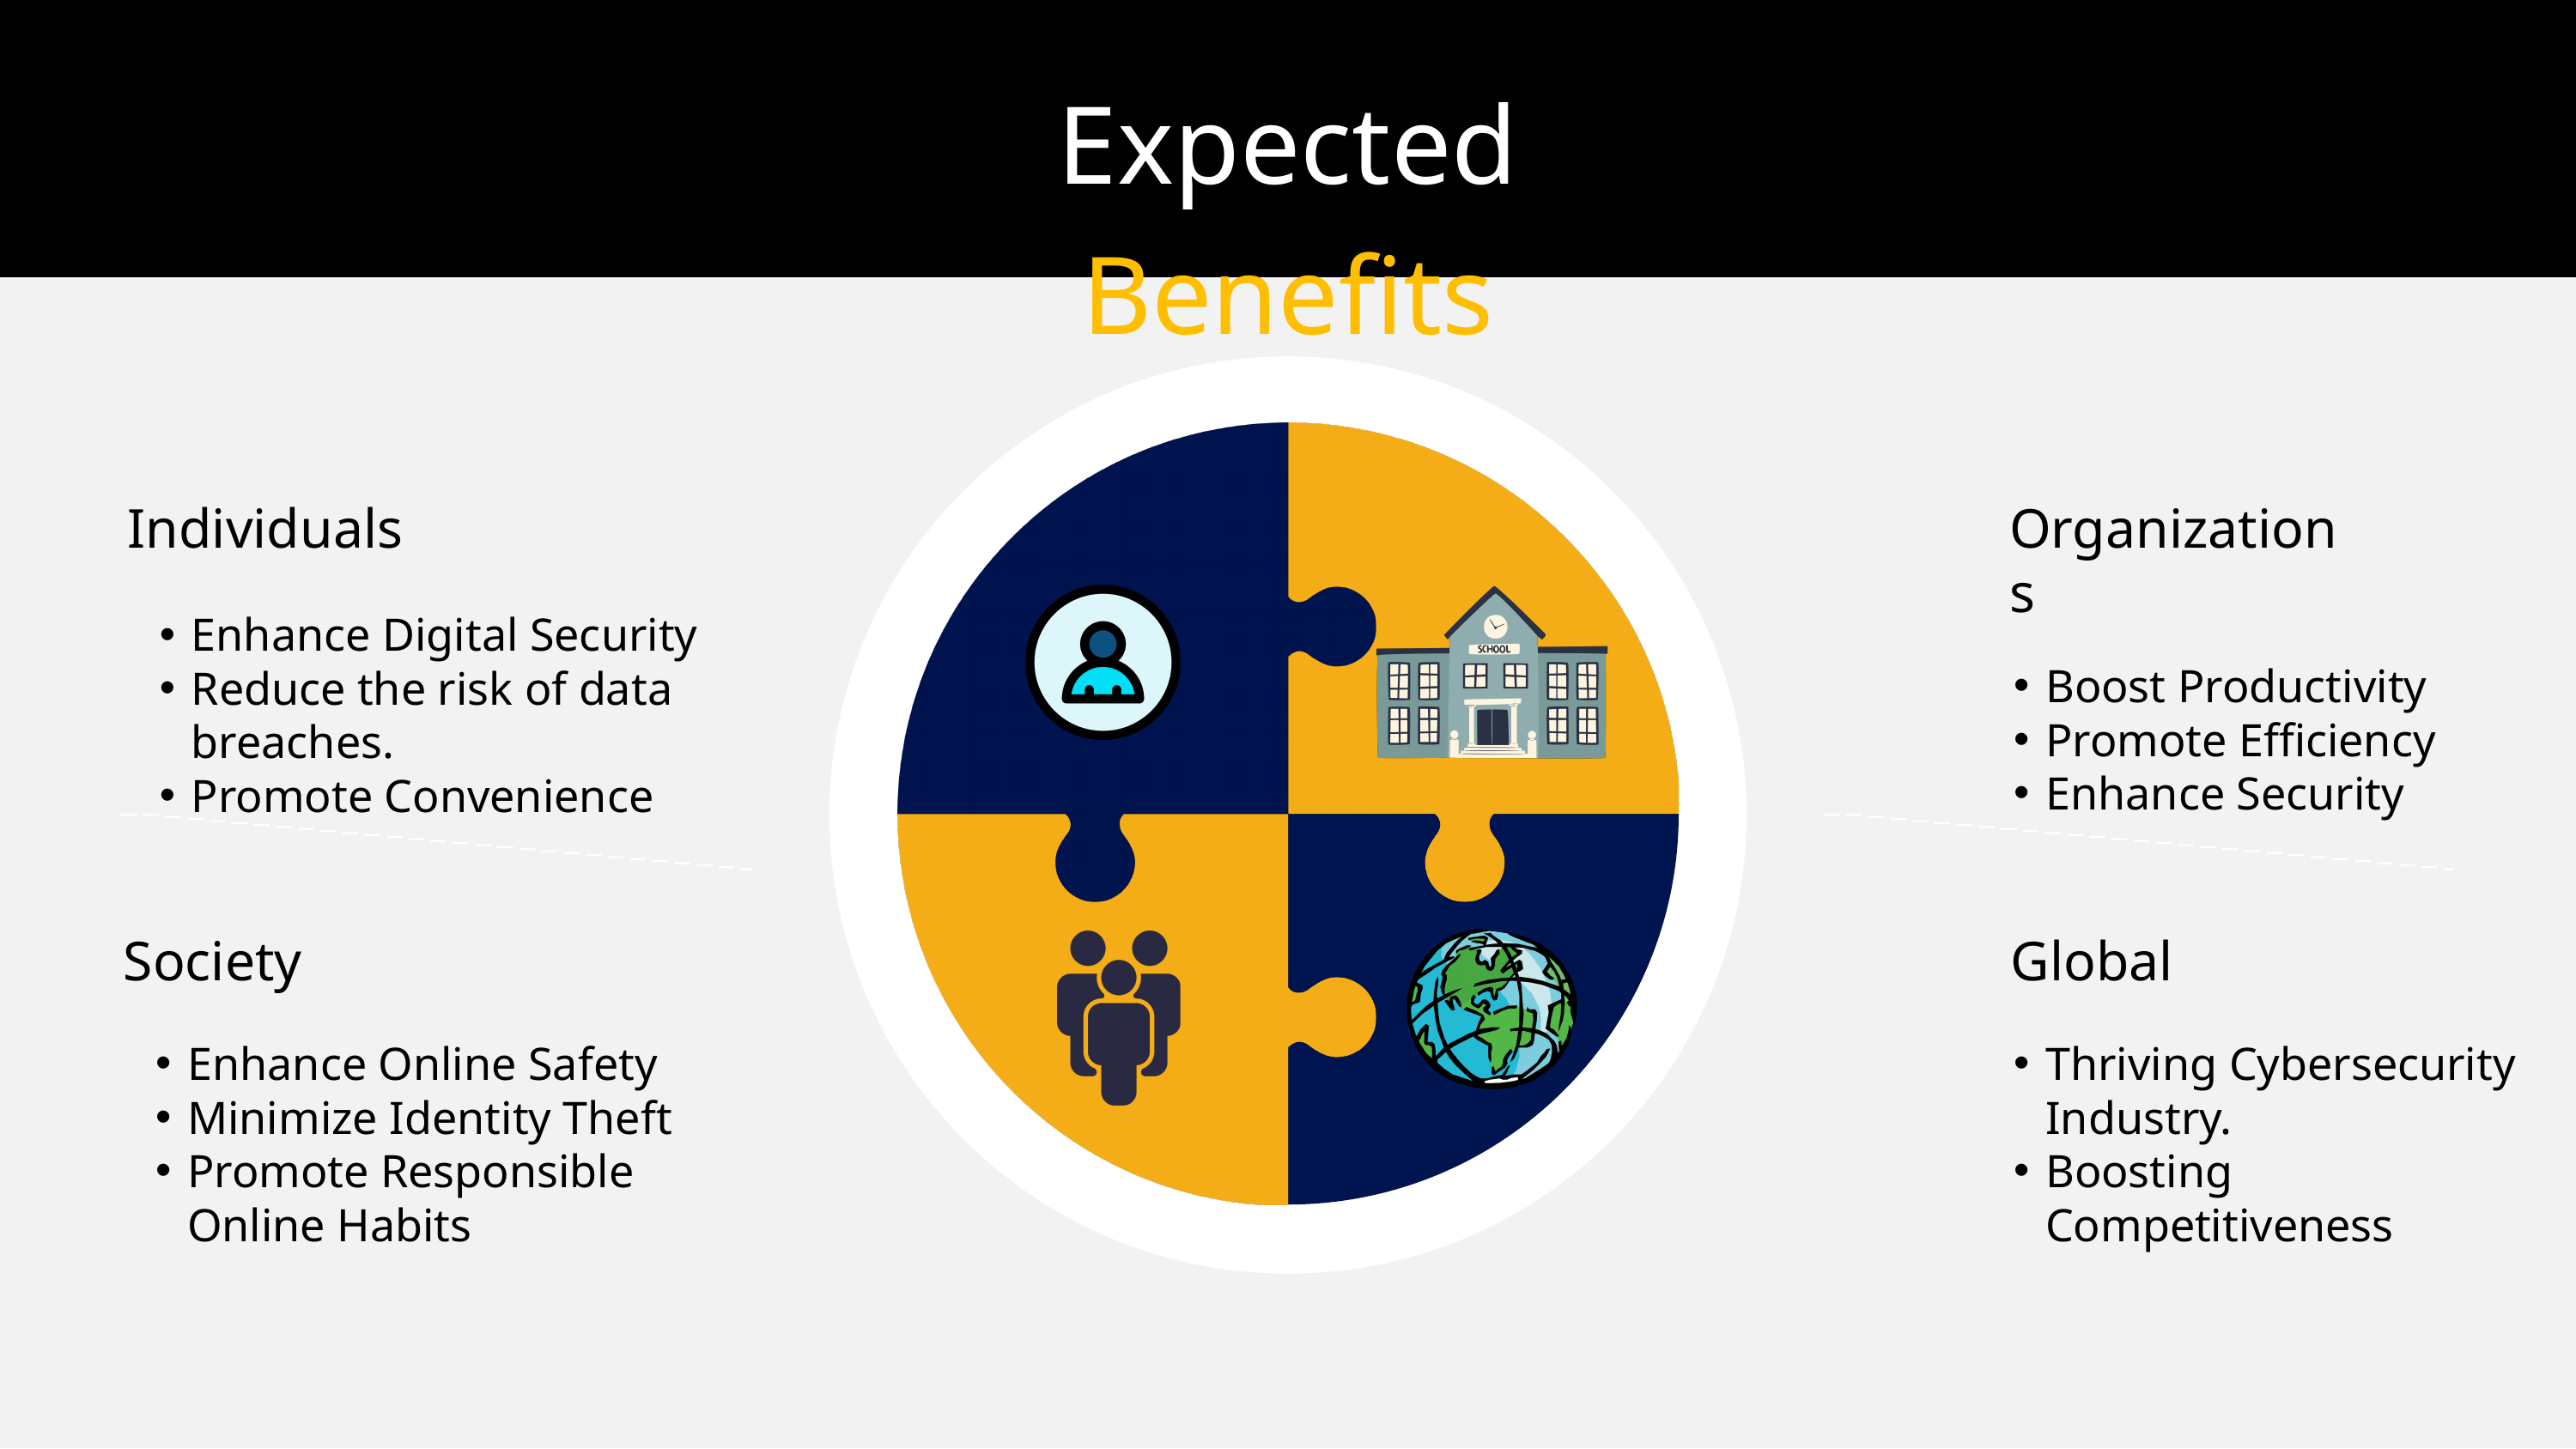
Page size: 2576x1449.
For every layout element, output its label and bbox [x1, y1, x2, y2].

text_box [119, 813, 753, 816]
text_box [1822, 813, 2456, 816]
text_box [0, 285, 2576, 1449]
text_box [829, 355, 1747, 1274]
text_box [1287, 813, 1680, 1205]
text_box [0, 0, 2576, 277]
